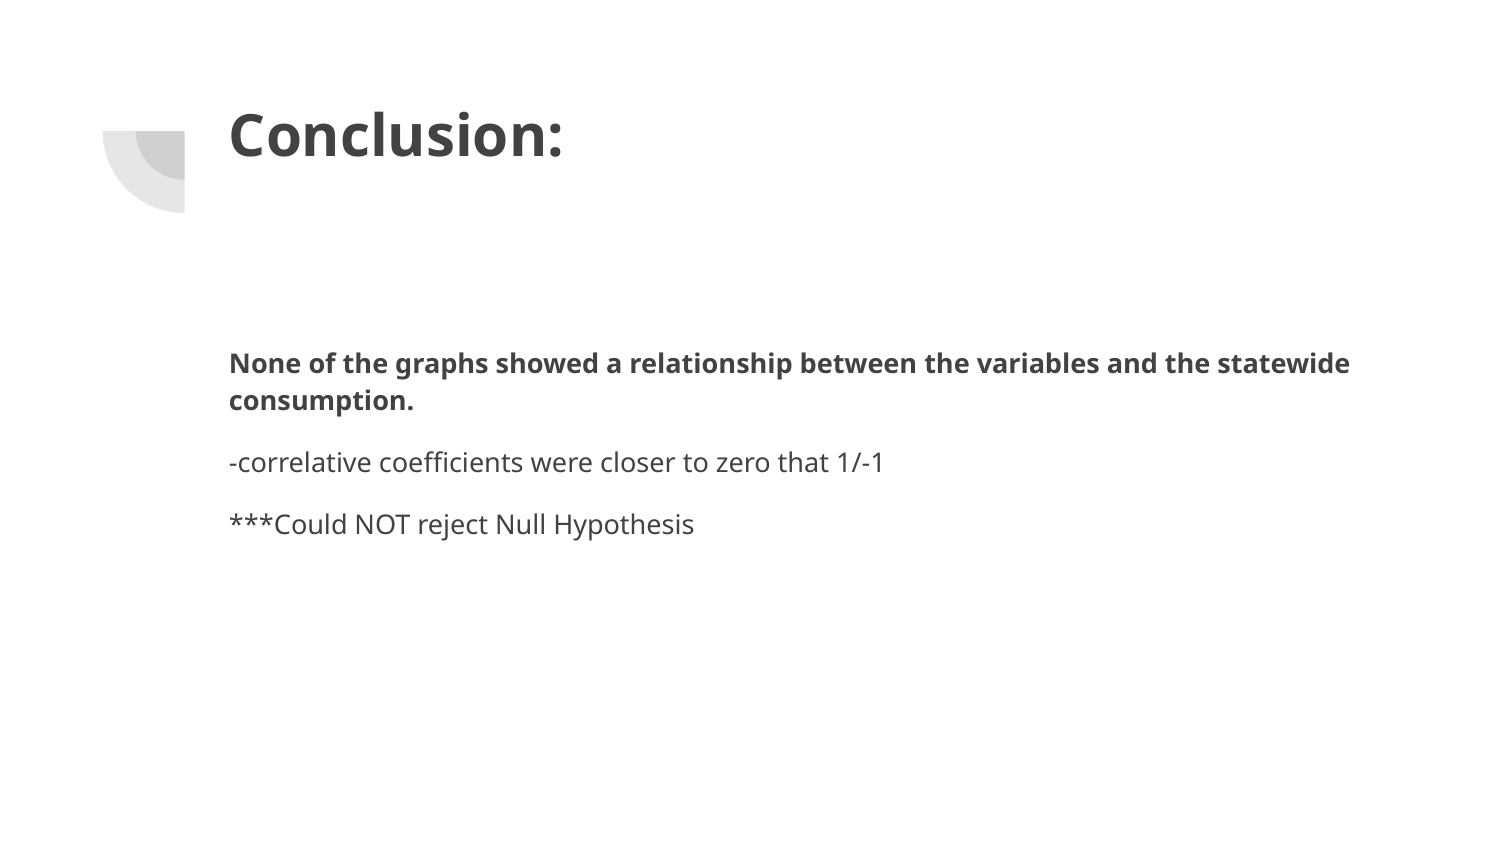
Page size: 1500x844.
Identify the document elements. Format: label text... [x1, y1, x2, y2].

list None of the graphs showed a relationship between the variables and the statewide consumption. -correlative coefficients were closer to zero that 1/-1 ***Could NOT reject Null Hypothesis [213, 326, 1368, 744]
title Conclusion: [213, 83, 1368, 248]
